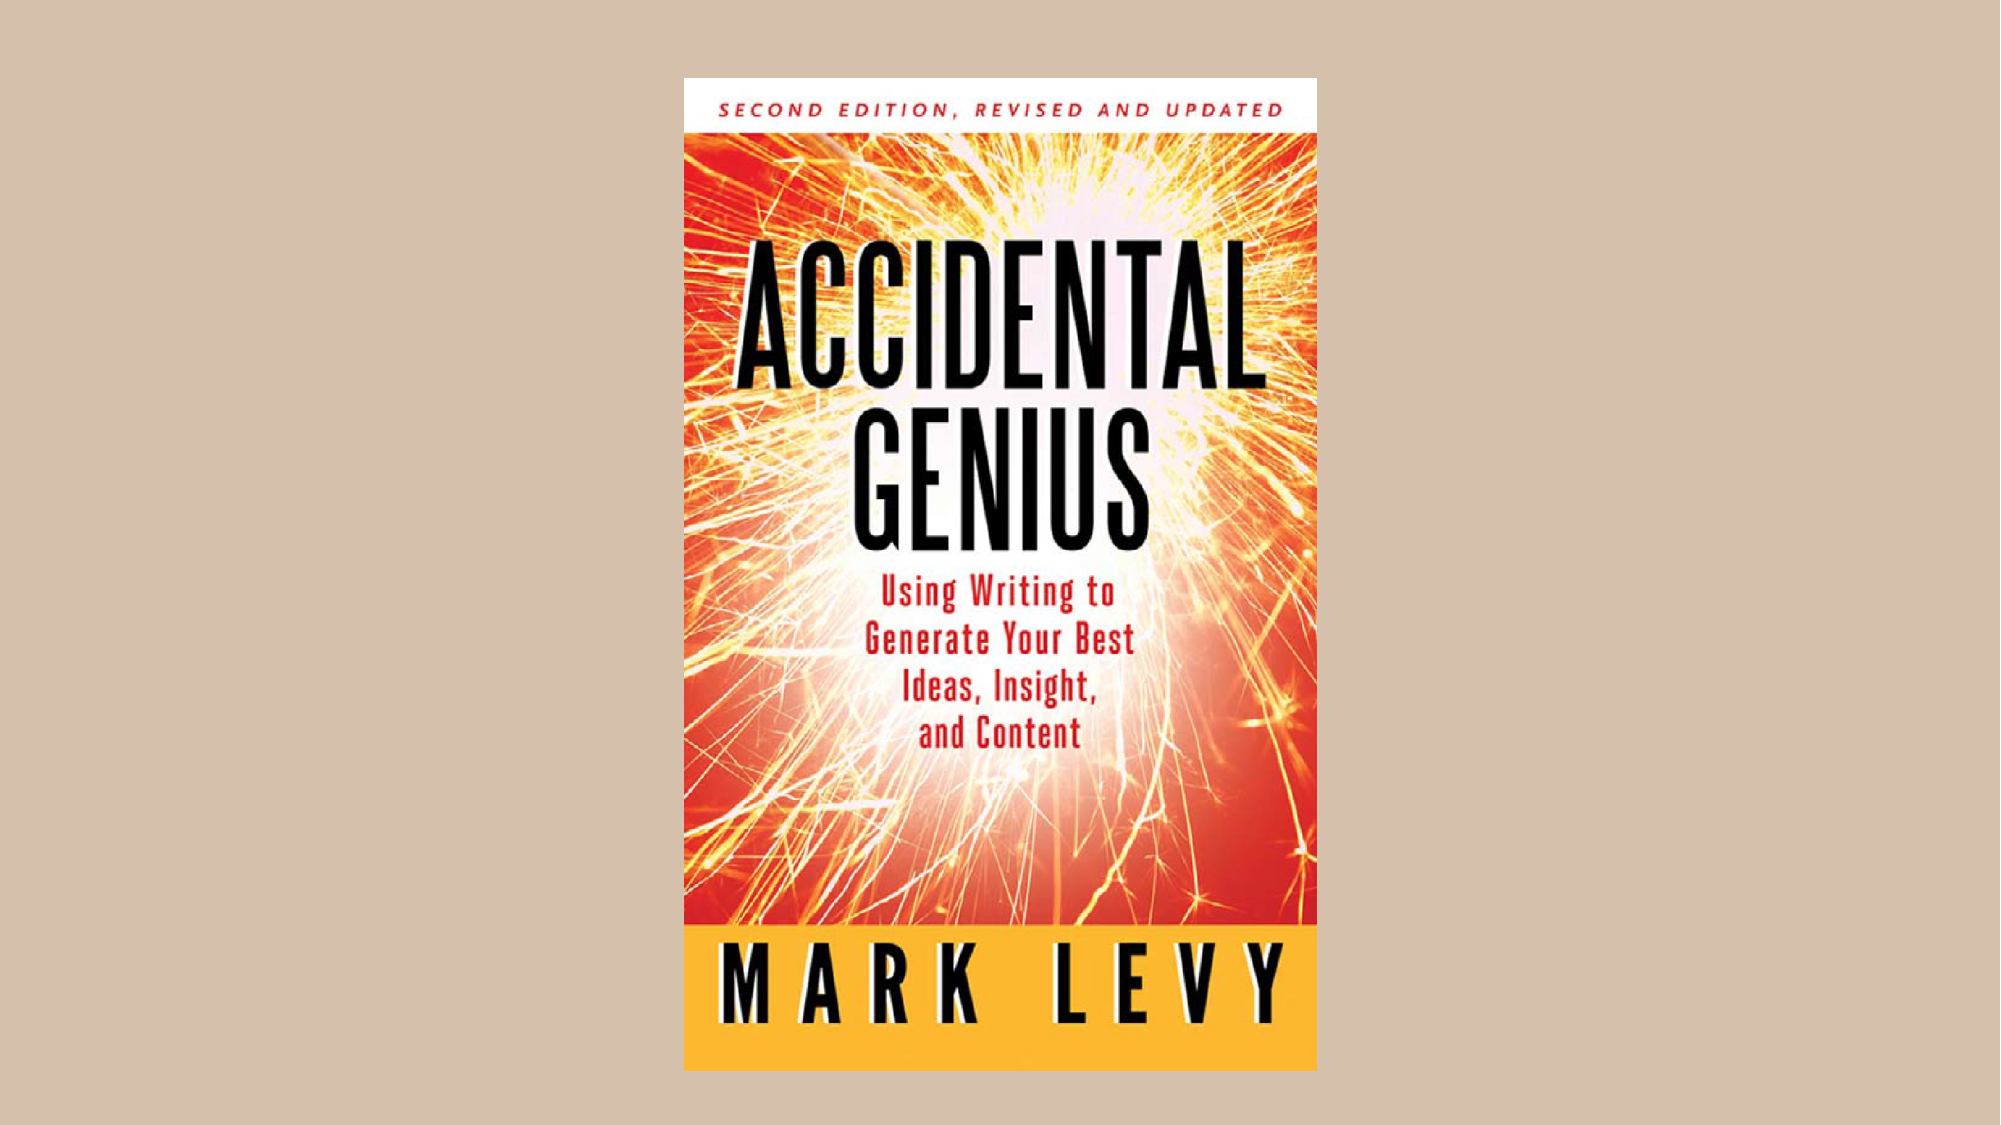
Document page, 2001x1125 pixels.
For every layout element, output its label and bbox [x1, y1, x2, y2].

picture [684, 77, 1317, 1073]
